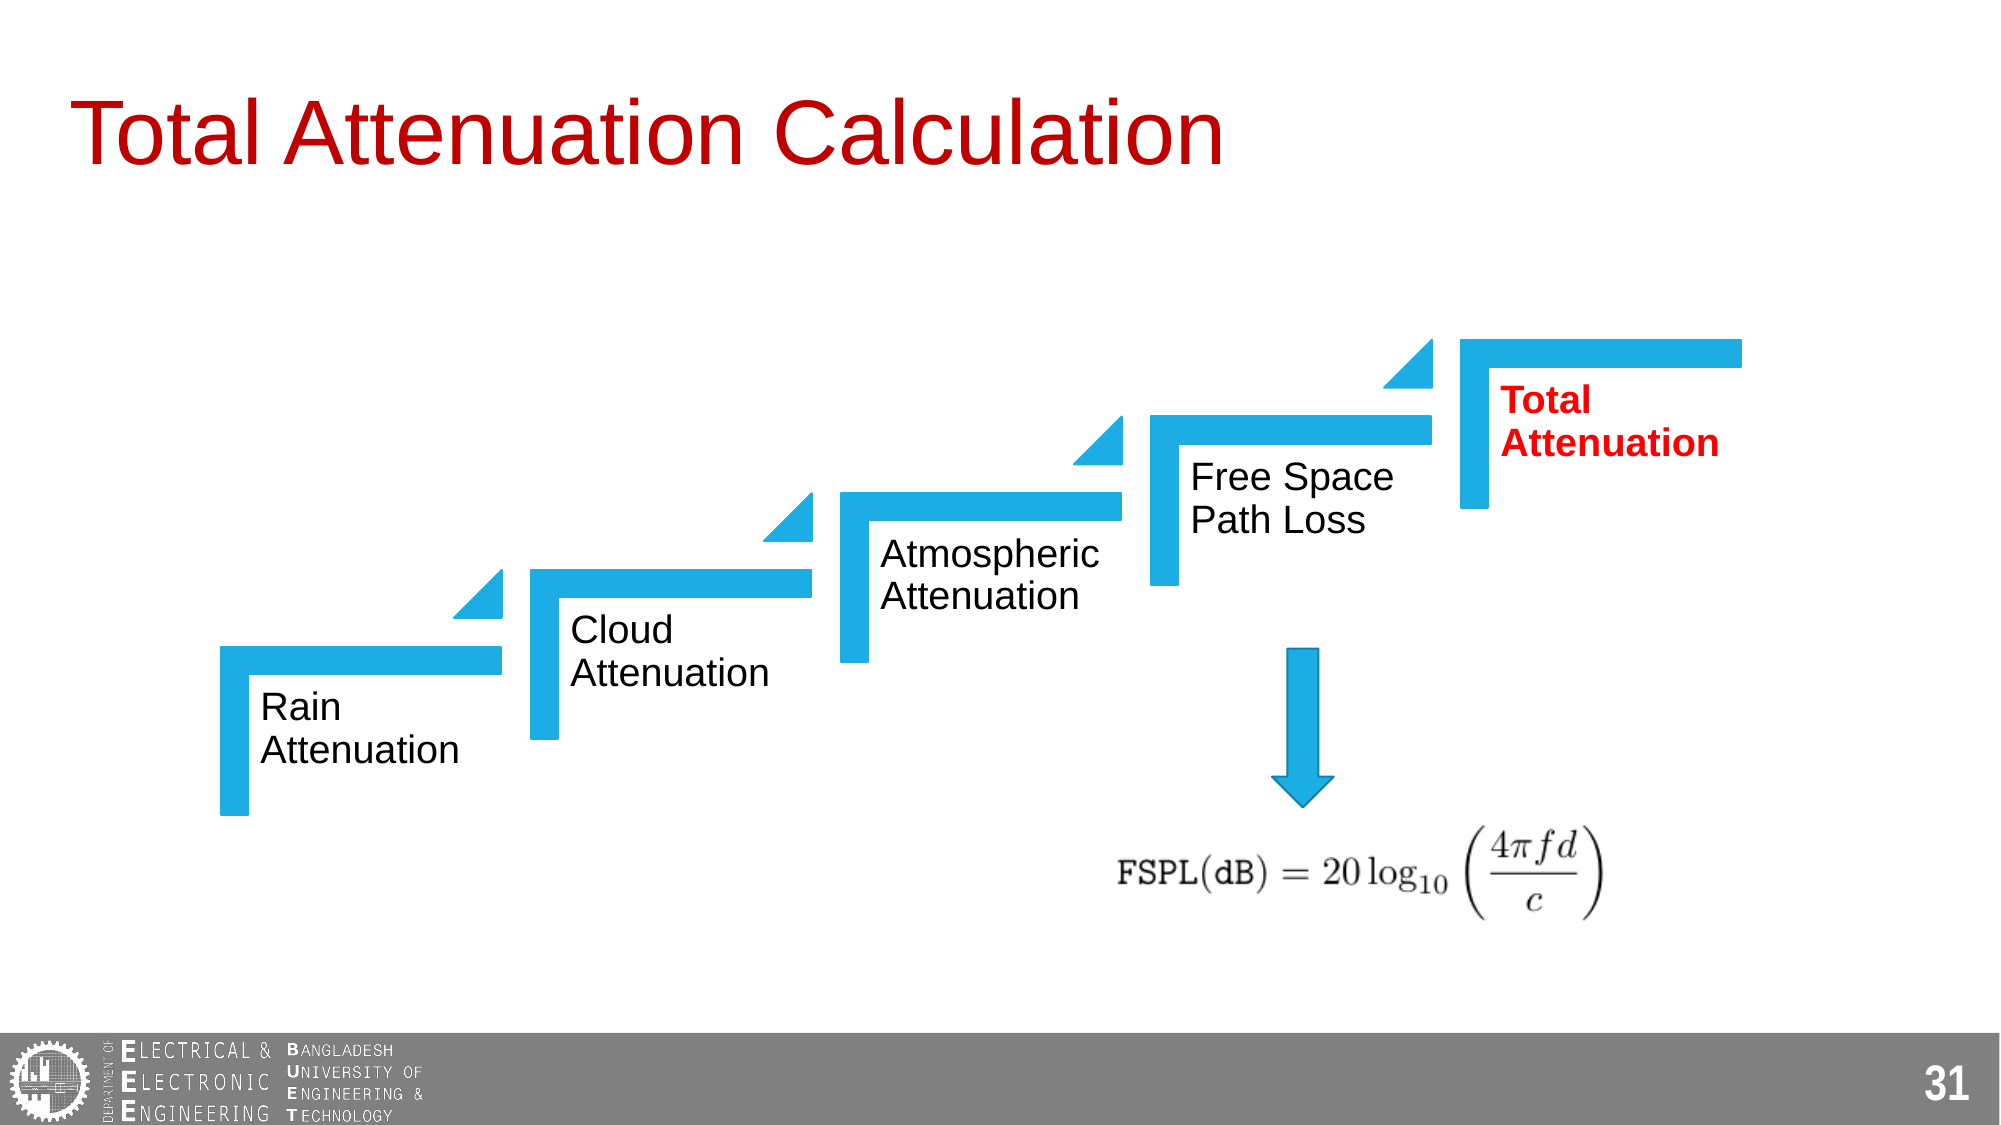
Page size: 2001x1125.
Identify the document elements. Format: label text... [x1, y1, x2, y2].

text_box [1093, 648, 1625, 941]
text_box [219, 152, 1743, 1084]
title Total Attenuation Calculation [54, 75, 1949, 195]
picture [8, 1039, 437, 1123]
slide_number 31 [1874, 1049, 1985, 1119]
